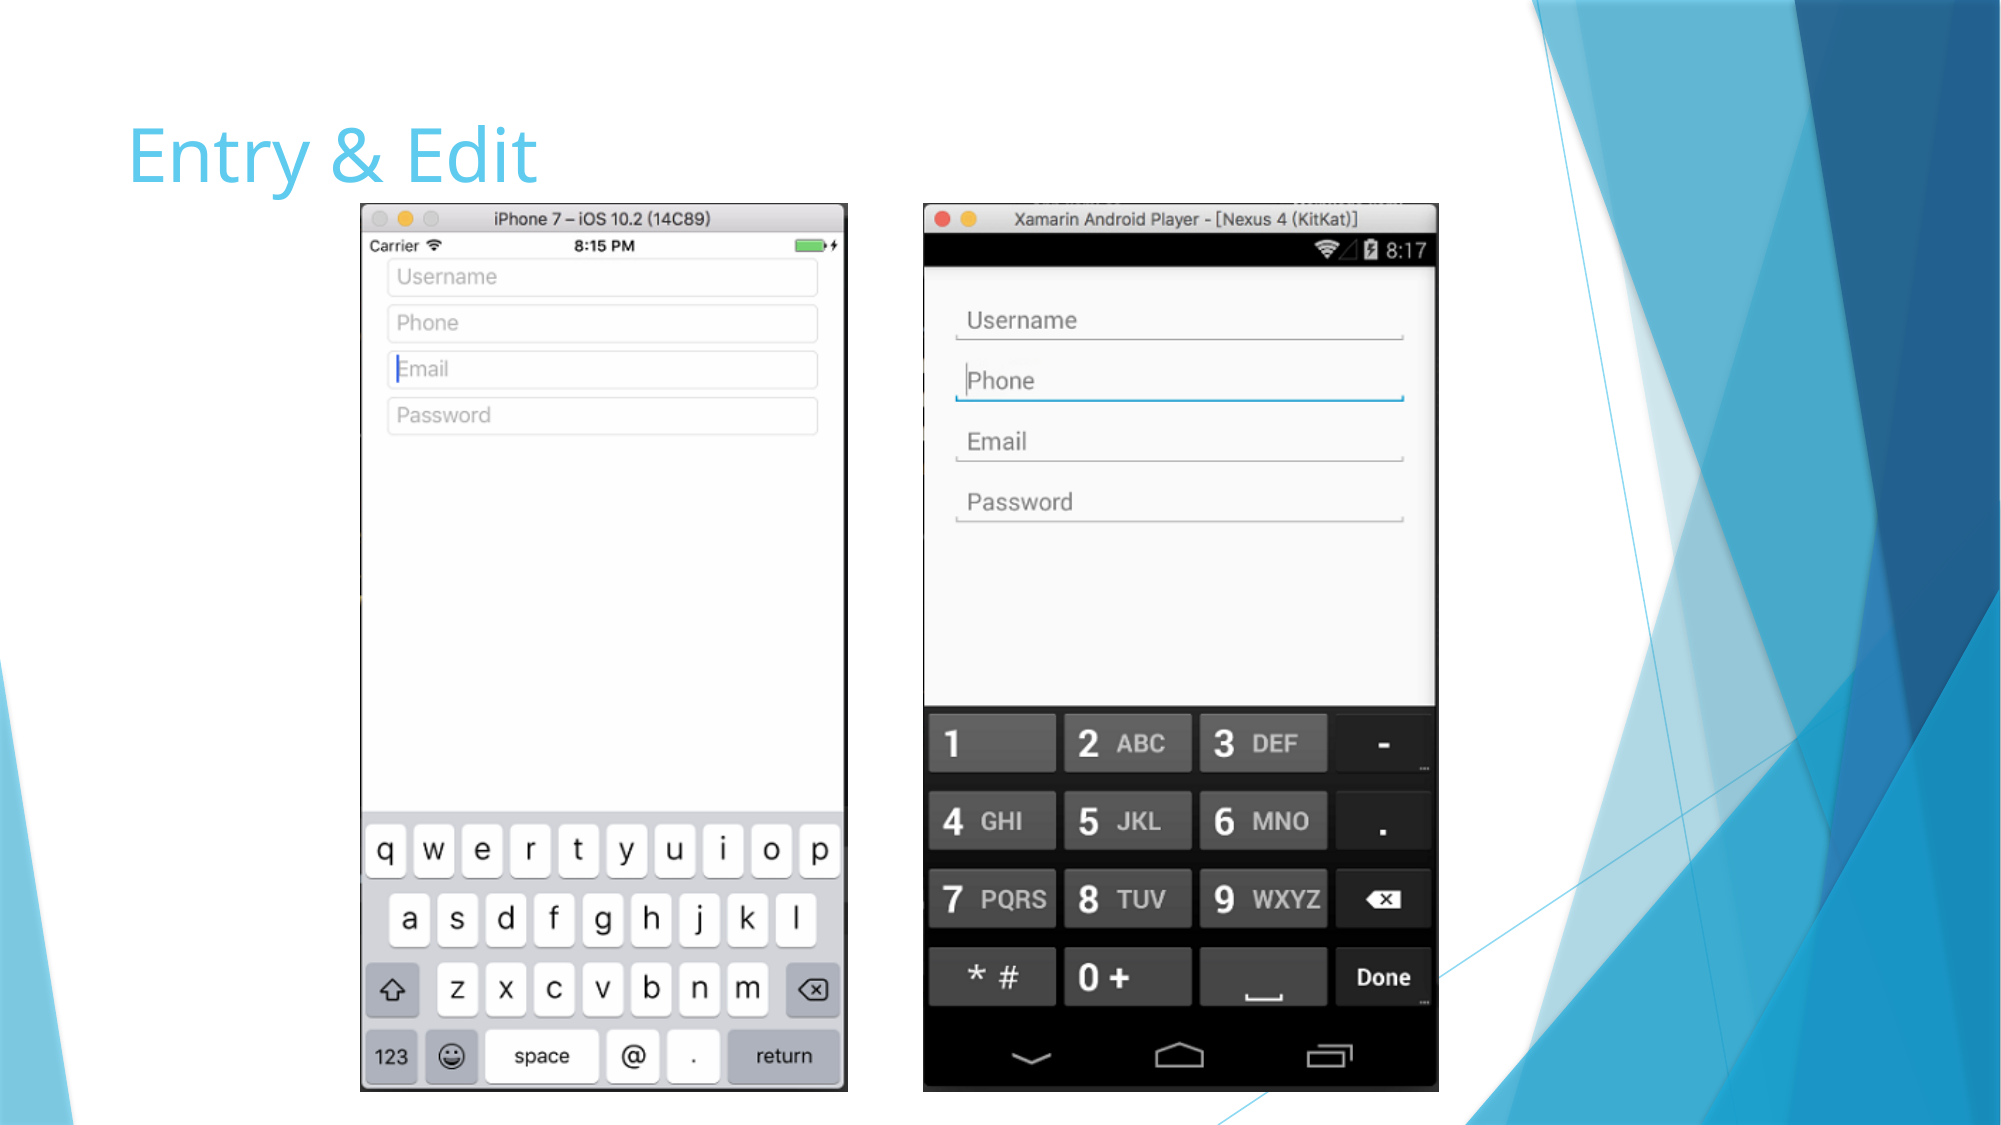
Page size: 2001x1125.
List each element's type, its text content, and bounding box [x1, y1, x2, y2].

title Entry & Edit [111, 99, 1522, 317]
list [360, 203, 848, 1093]
picture [922, 203, 1439, 1093]
